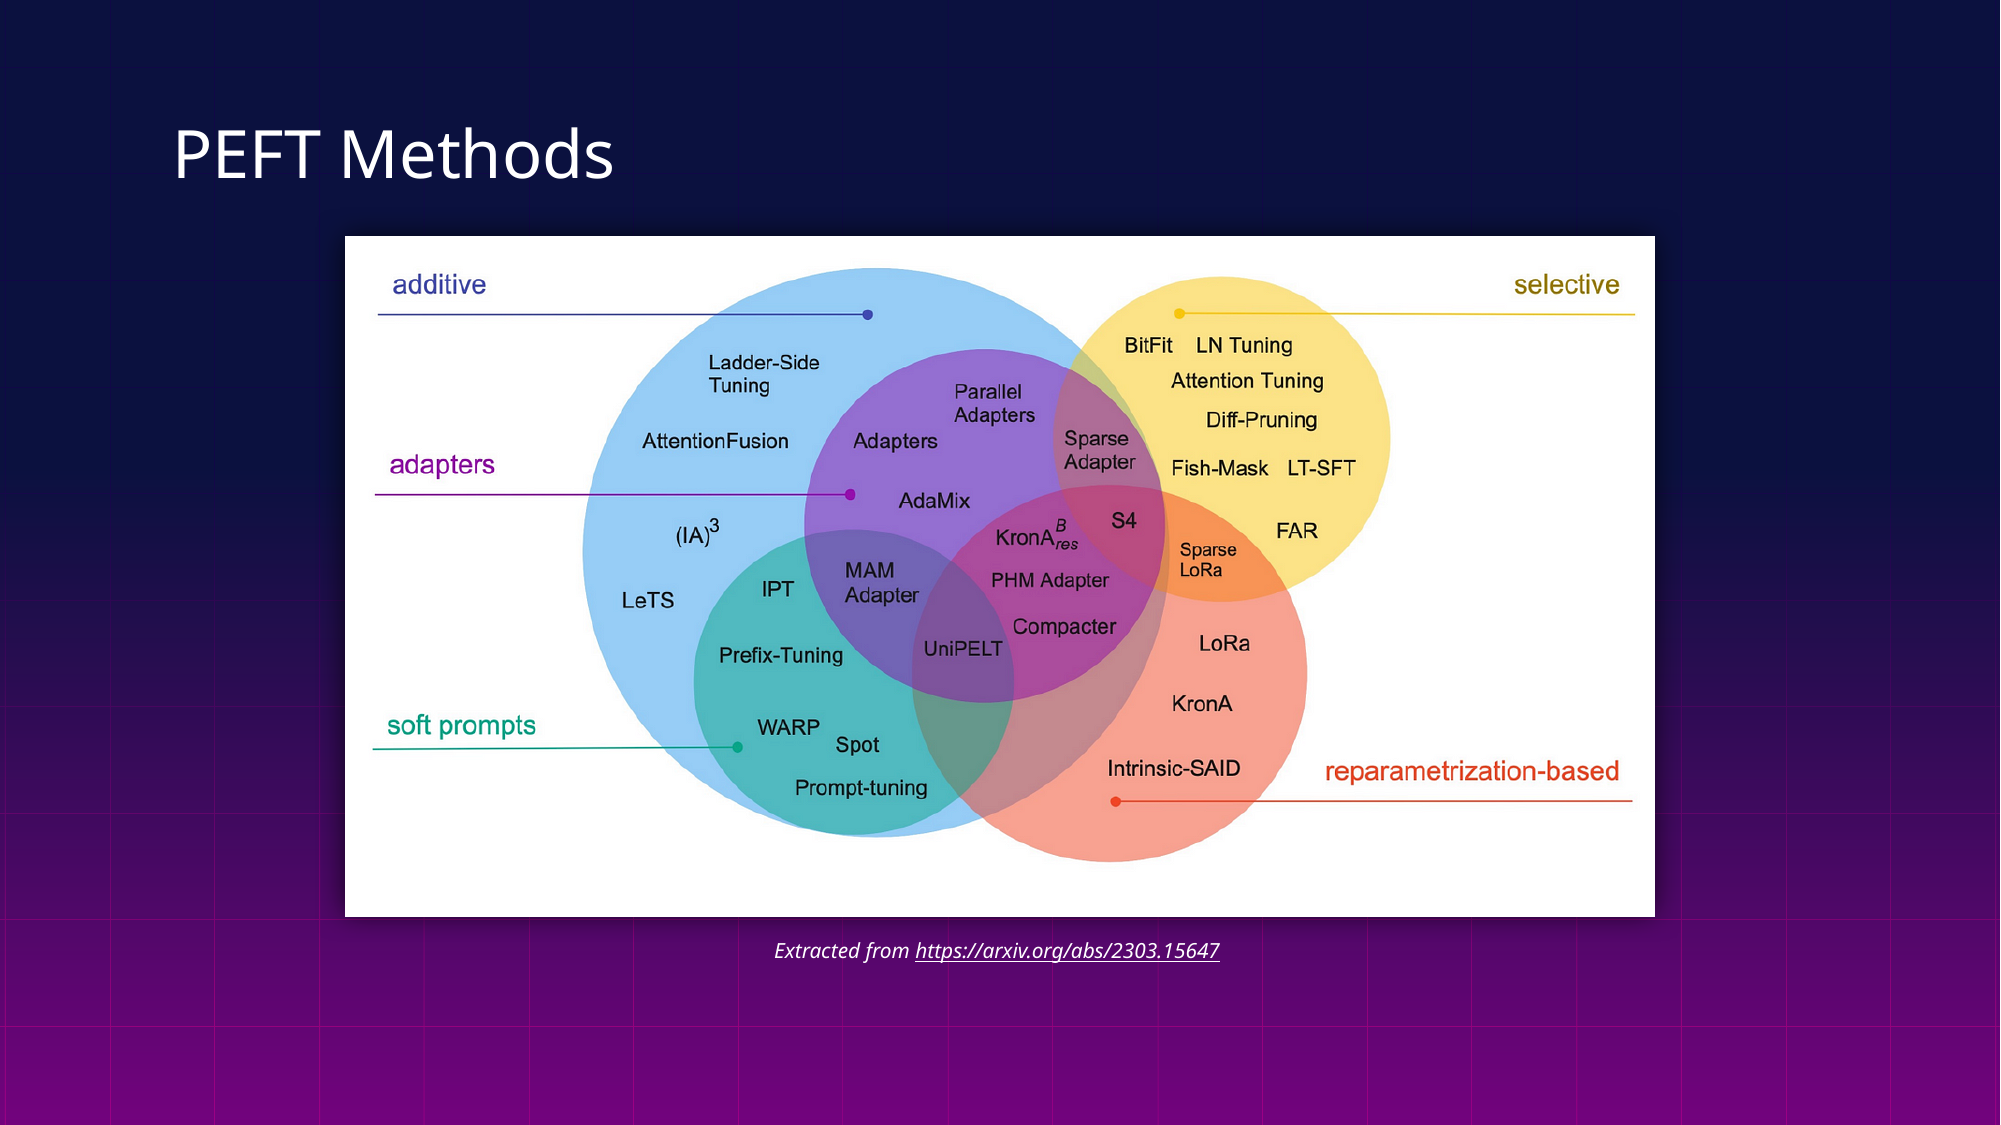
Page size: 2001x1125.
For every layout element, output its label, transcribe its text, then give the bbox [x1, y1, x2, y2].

picture [0, 0, 2000, 1125]
title PEFT Methods [157, 97, 1843, 223]
text_box Extracted from https://arxiv.org/abs/2303.15647 [759, 936, 1241, 974]
